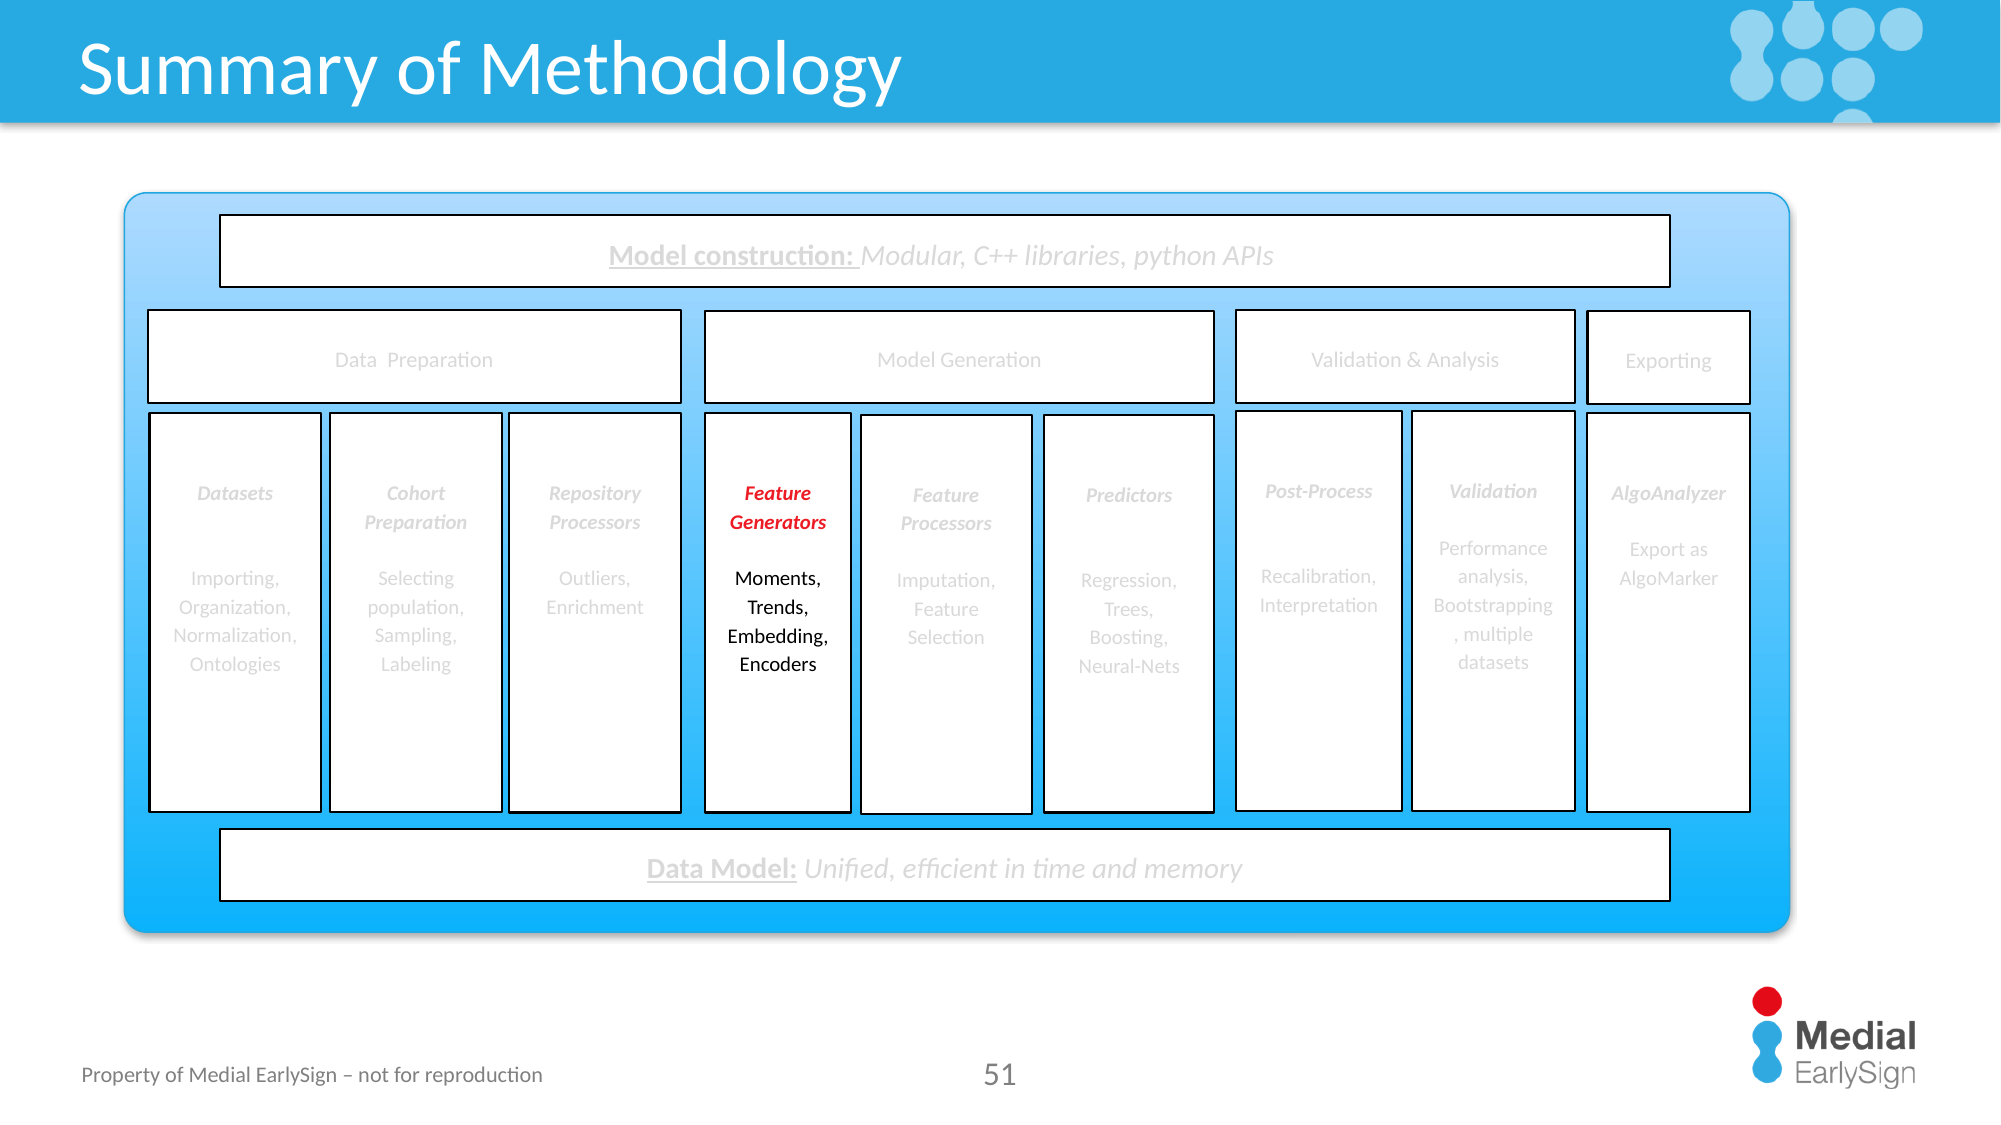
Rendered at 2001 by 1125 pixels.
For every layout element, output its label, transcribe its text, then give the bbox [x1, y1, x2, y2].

picture [1730, 1, 1923, 123]
title Summary of Methodology [63, 8, 1729, 119]
picture [1752, 986, 1915, 1089]
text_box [124, 192, 1790, 933]
